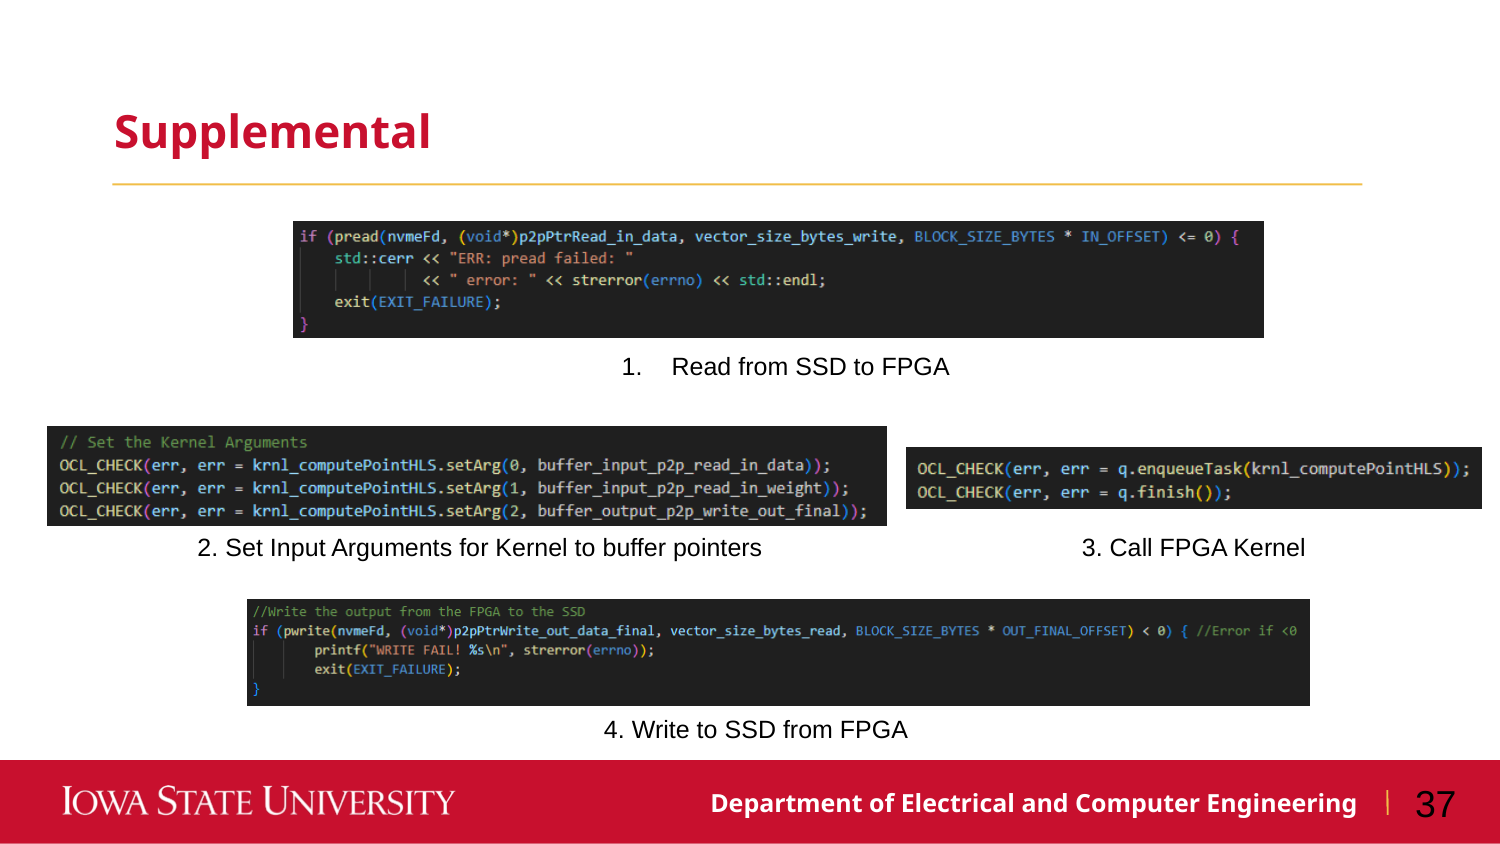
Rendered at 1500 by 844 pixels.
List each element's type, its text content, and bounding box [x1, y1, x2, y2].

picture [46, 426, 887, 526]
text_box Supplemental [99, 95, 1363, 167]
text_box 3. Call FPGA Kernel [797, 516, 1500, 570]
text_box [247, 599, 1311, 753]
picture [906, 447, 1482, 510]
text_box 2. Set Input Arguments for Kernel to buffer pointers [84, 535, 797, 570]
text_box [293, 221, 1264, 390]
picture [62, 785, 456, 818]
